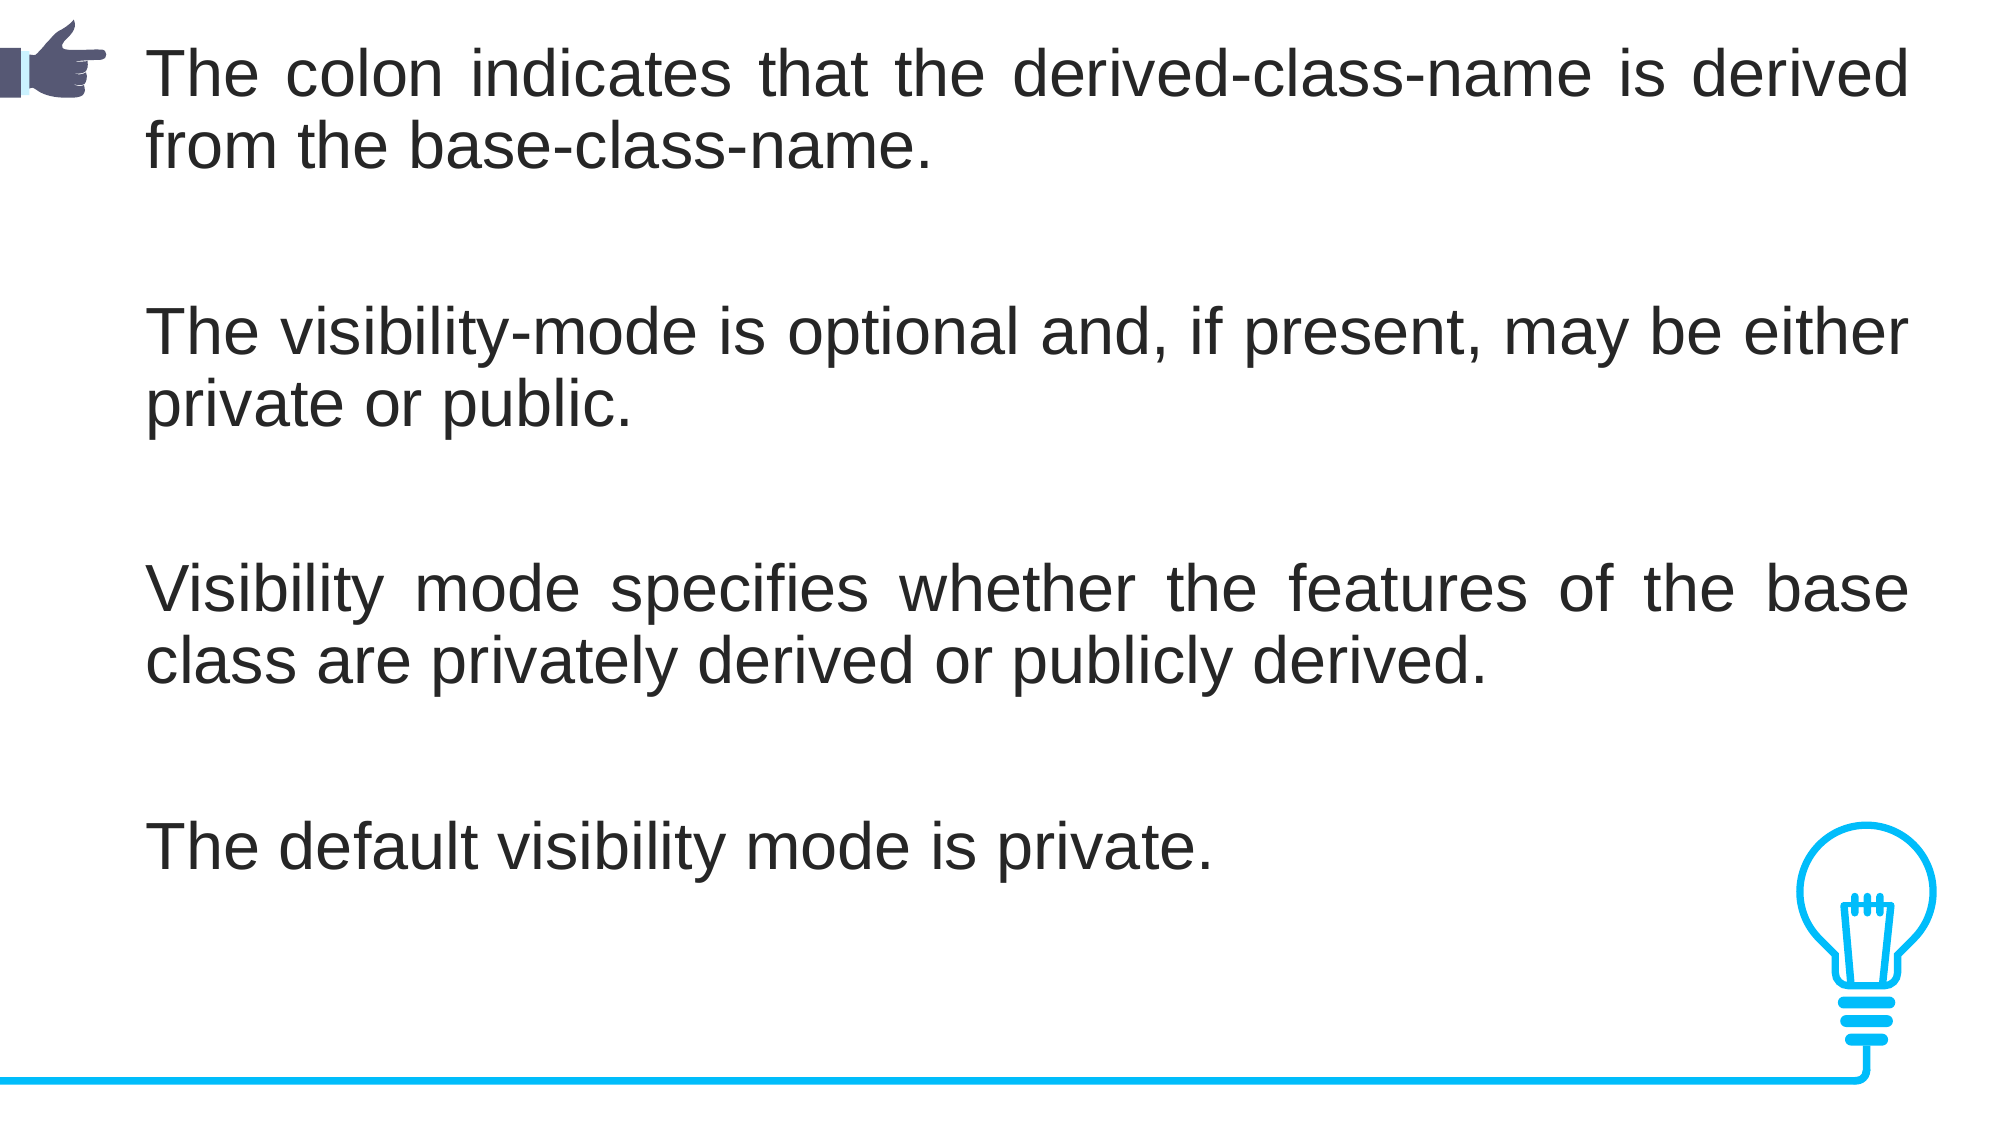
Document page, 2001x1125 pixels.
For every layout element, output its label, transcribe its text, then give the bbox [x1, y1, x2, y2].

list The colon indicates that the derived-class-name is derived from the base-class-name. The visibility-mode is optional and, if present, may be either private or public. Visibility mode specifies whether the features of the base class are privately derived or publicly derived. The default visibility mode is private. [130, 46, 1927, 970]
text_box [0, 19, 107, 98]
